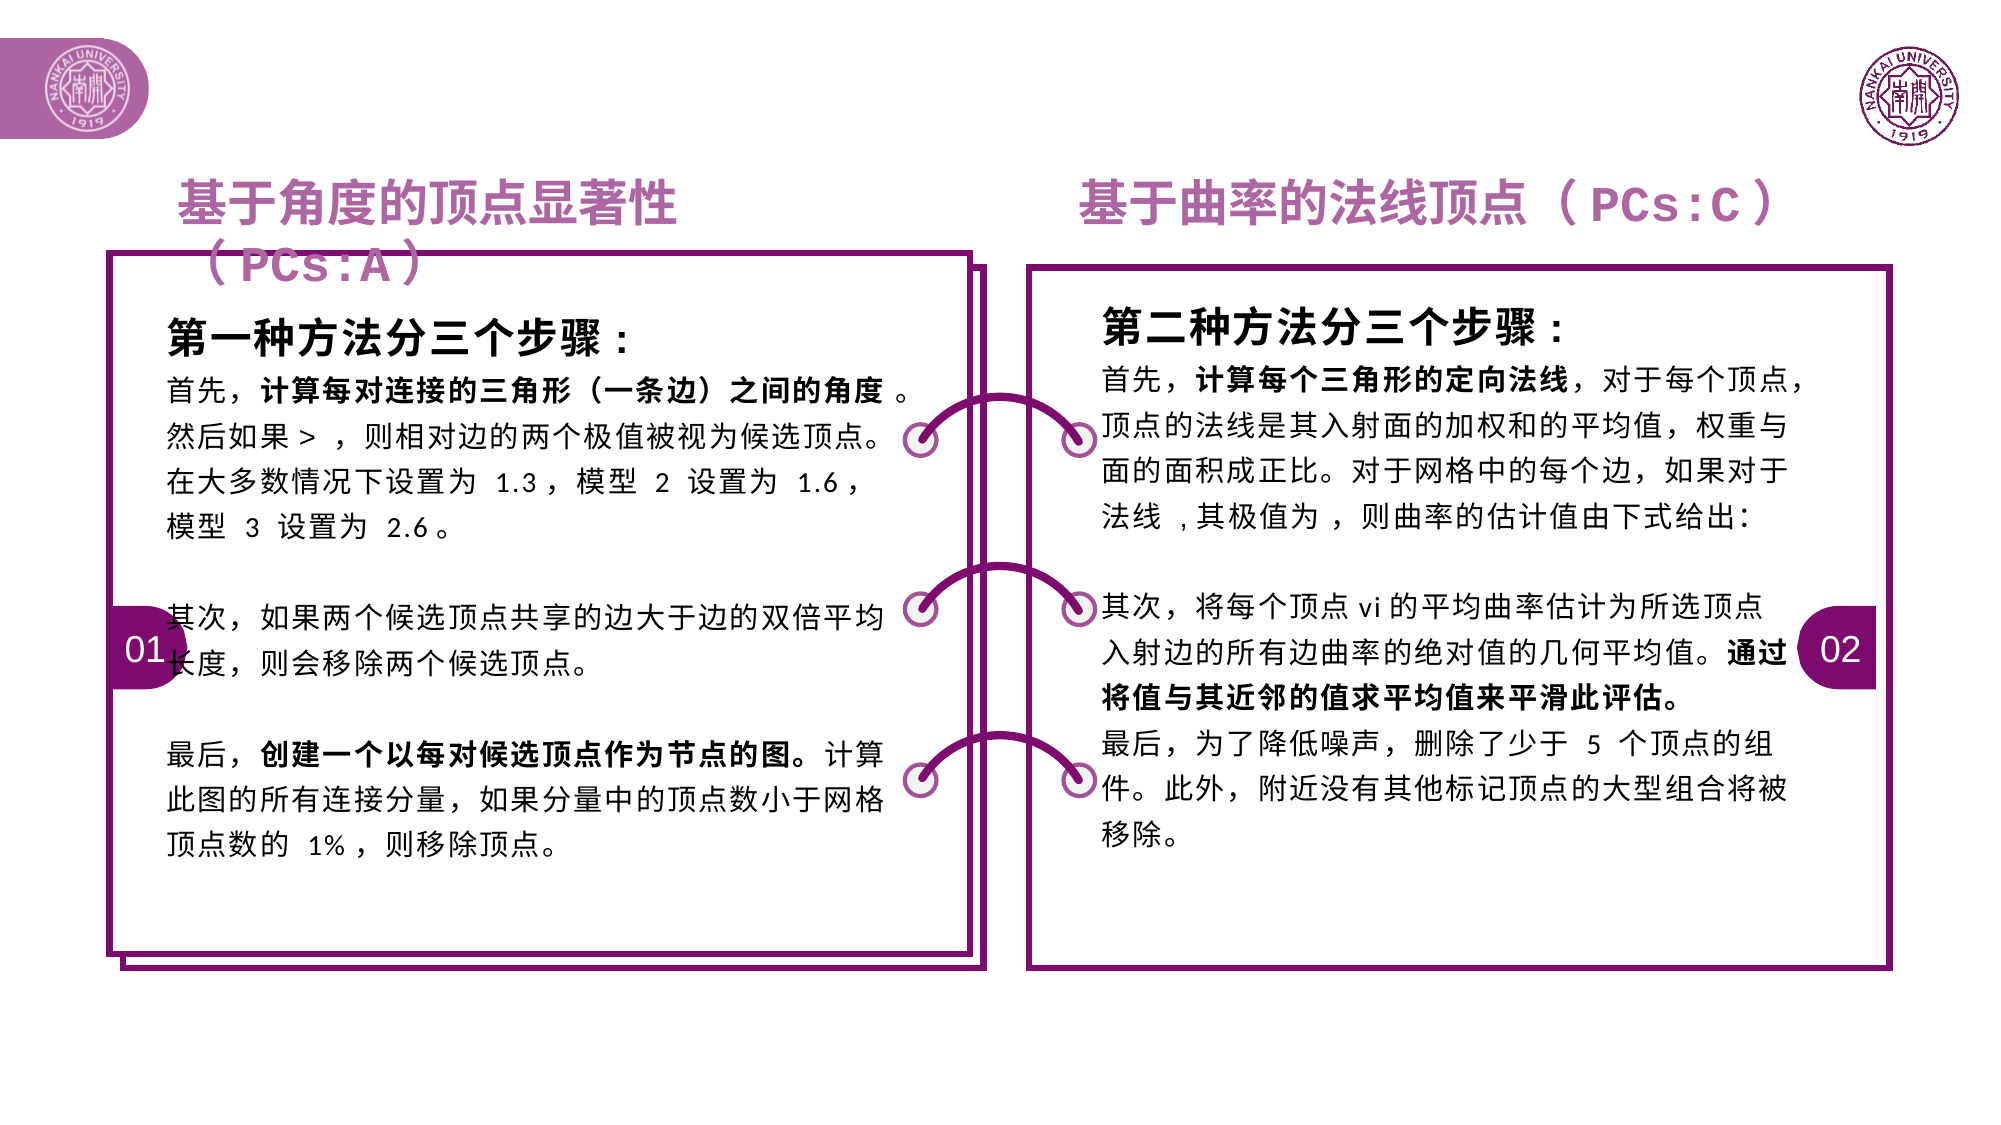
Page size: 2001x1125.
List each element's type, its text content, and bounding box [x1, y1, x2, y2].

text_box [904, 592, 935, 626]
text_box [904, 423, 935, 457]
text_box [1796, 622, 1805, 673]
text_box [971, 641, 984, 739]
text_box [921, 734, 1080, 828]
text_box [1066, 423, 1096, 457]
text_box [108, 605, 175, 690]
picture [1851, 38, 1967, 154]
text_box [1065, 763, 1096, 797]
text_box [122, 810, 984, 969]
text_box [921, 565, 1080, 658]
text_box 02 [1805, 617, 1877, 678]
text_box [971, 471, 984, 569]
text_box [108, 252, 971, 955]
text_box [921, 396, 1080, 489]
text_box [182, 627, 188, 655]
text_box [1810, 605, 1876, 617]
text_box [1028, 267, 1890, 969]
text_box 基于角度的顶点显著性 （PCs:A） [163, 164, 921, 300]
text_box [904, 763, 936, 797]
picture [0, 38, 149, 139]
text_box [971, 267, 984, 400]
text_box 01 [109, 617, 182, 678]
text_box 基于曲率的法线顶点（PCs:C） [1063, 163, 1821, 239]
text_box [1066, 592, 1096, 626]
text_box [1810, 678, 1876, 690]
